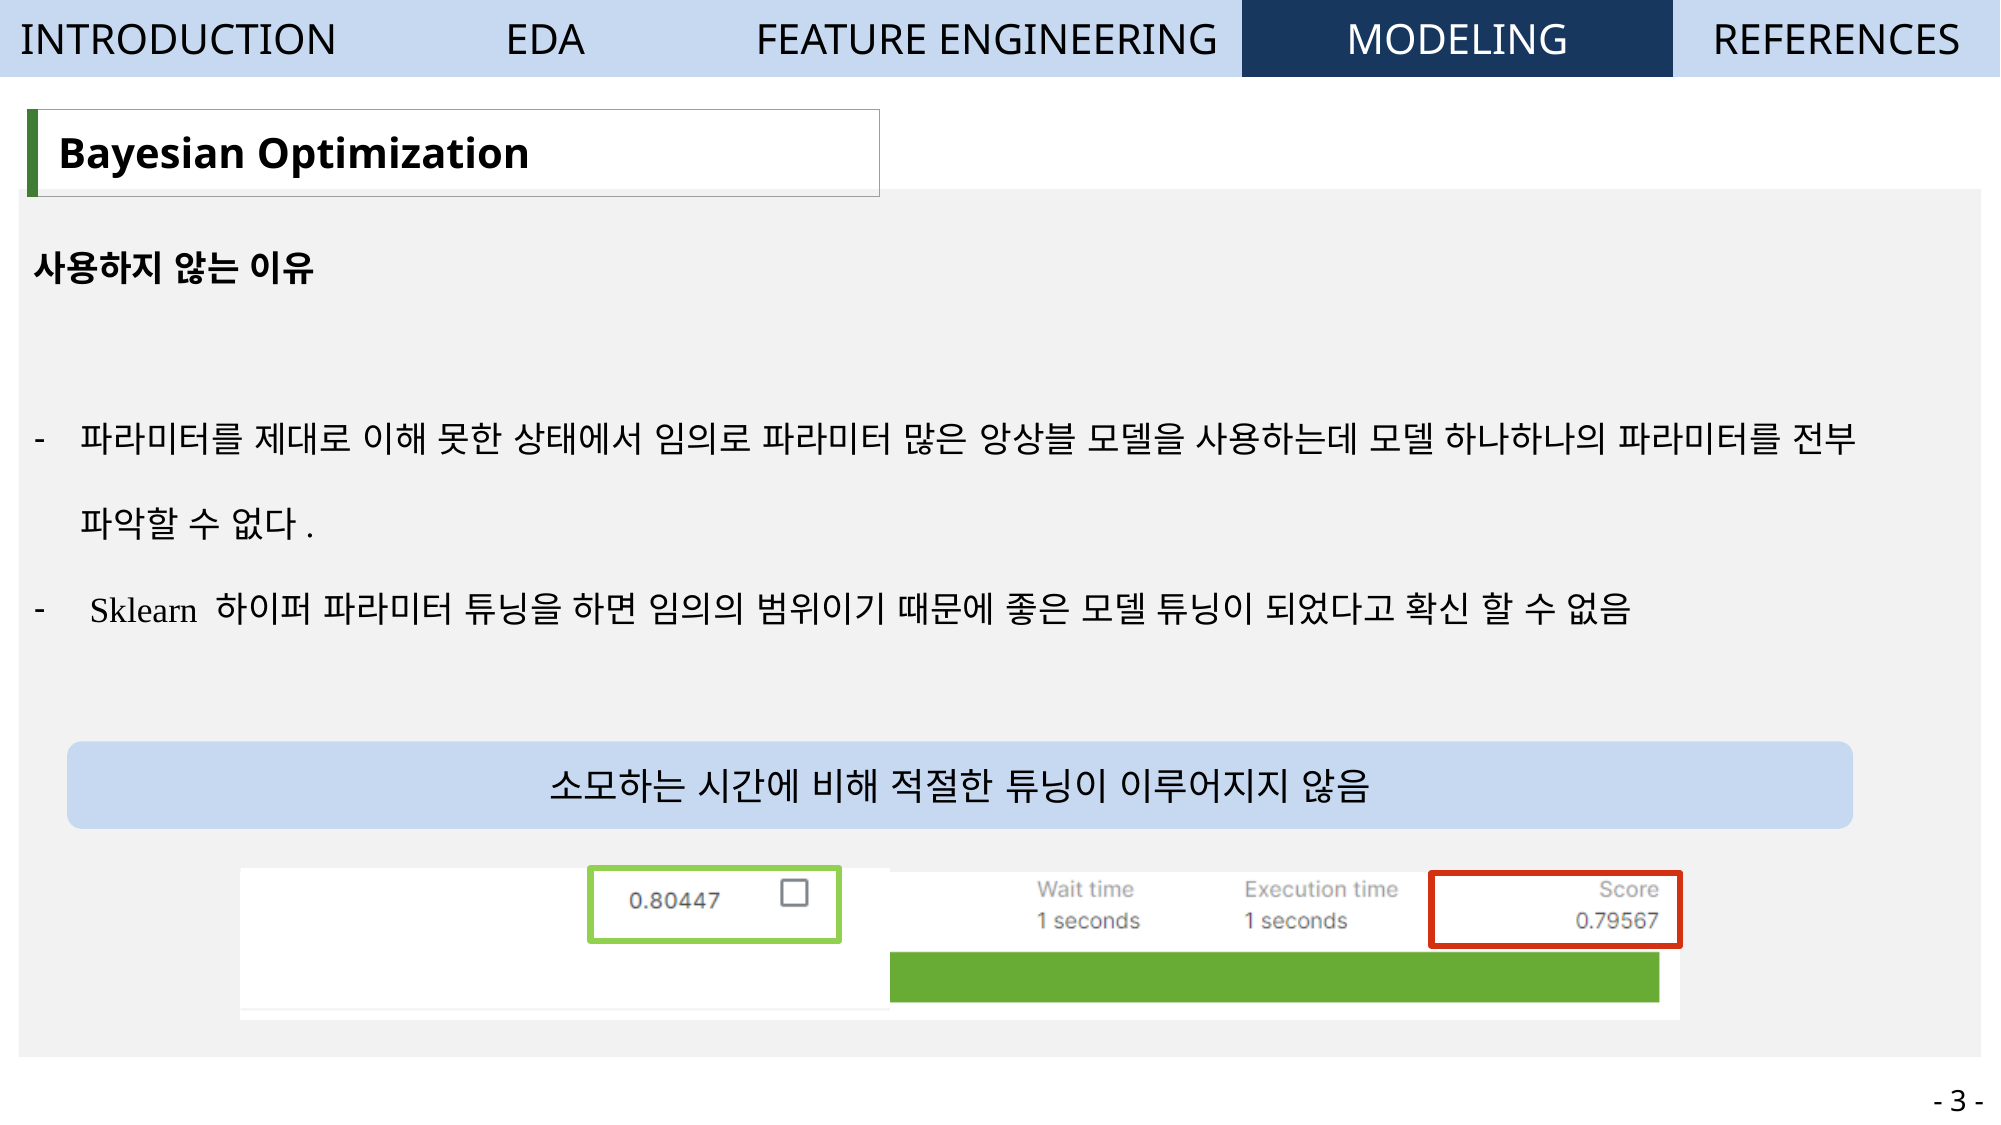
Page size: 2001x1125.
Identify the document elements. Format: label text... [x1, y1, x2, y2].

table_header MODELING [1242, 0, 1673, 77]
table_header EDA [358, 0, 733, 77]
table_header REFERENCES [1673, 0, 2000, 77]
text_box - 3 - [1918, 1074, 2000, 1125]
picture [240, 867, 1680, 1020]
table_header Bayesian Optimization [38, 110, 879, 196]
text_box 사용하지 않는 이유 파라미터를 제대로 이해 못한 상태에서 임의로 파라미터 많은 앙상블 모델을 사용하는데 모델 하나하나의 파라미터를 전부 파악할 수 없다. Sklearn 하이퍼 파라미터 튜닝을 하면 임의의 범위이기 때문에 좋은 모델 튜닝이 되었다고 확신 할 수 없음 [18, 189, 1982, 1058]
table_header INTRODUCTION [0, 0, 358, 77]
text_box 소모하는 시간에 비해 적절한 튜닝이 이루어지지 않음 [64, 739, 1856, 831]
table_header FEATURE ENGINEERING [733, 0, 1242, 77]
